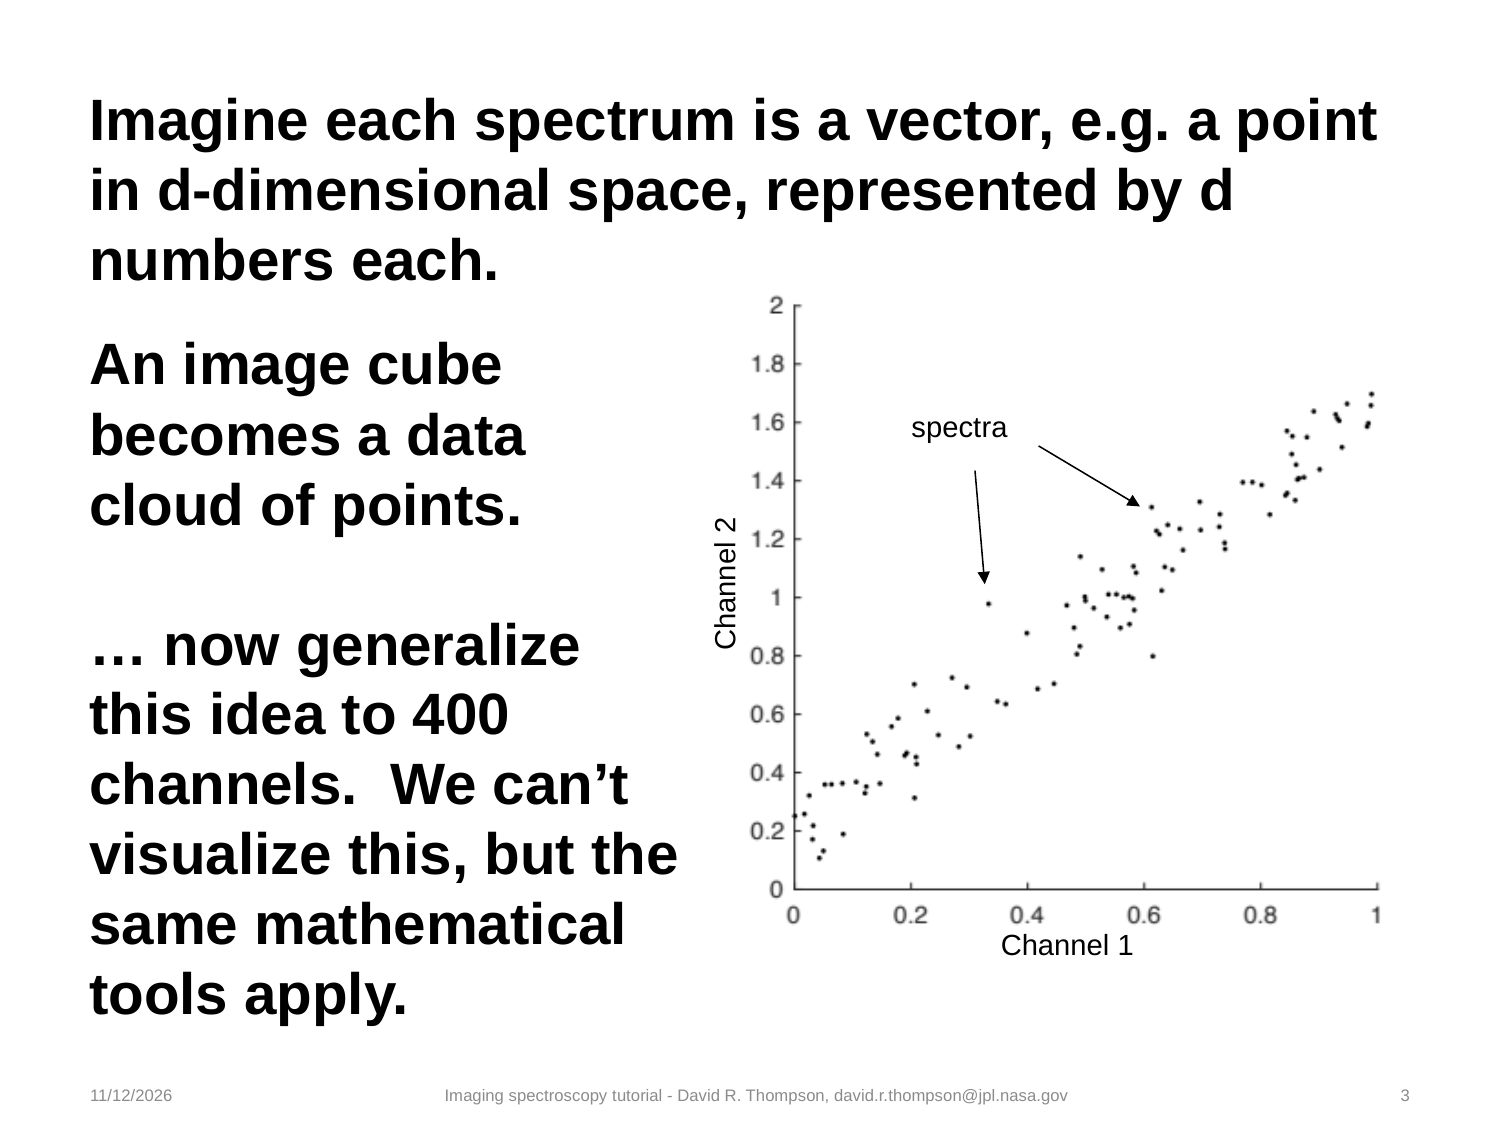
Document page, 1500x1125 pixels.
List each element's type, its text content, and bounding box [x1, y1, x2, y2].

footer Imaging spectroscopy tutorial - David R. Thompson, david.r.thompson@jpl.nasa.gov [309, 1065, 1205, 1125]
text_box An image cube becomes a data cloud of points. … now generalize this idea to 400 channels. We can’t visualize this, but the same mathematical tools apply. [74, 319, 693, 391]
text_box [698, 292, 1400, 965]
slide_number 3 [1217, 1065, 1425, 1125]
title Imagine each spectrum is a vector, e.g. a point in d-dimensional space, represented by d numbers each. [74, 74, 1425, 146]
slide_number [75, 1065, 297, 1125]
